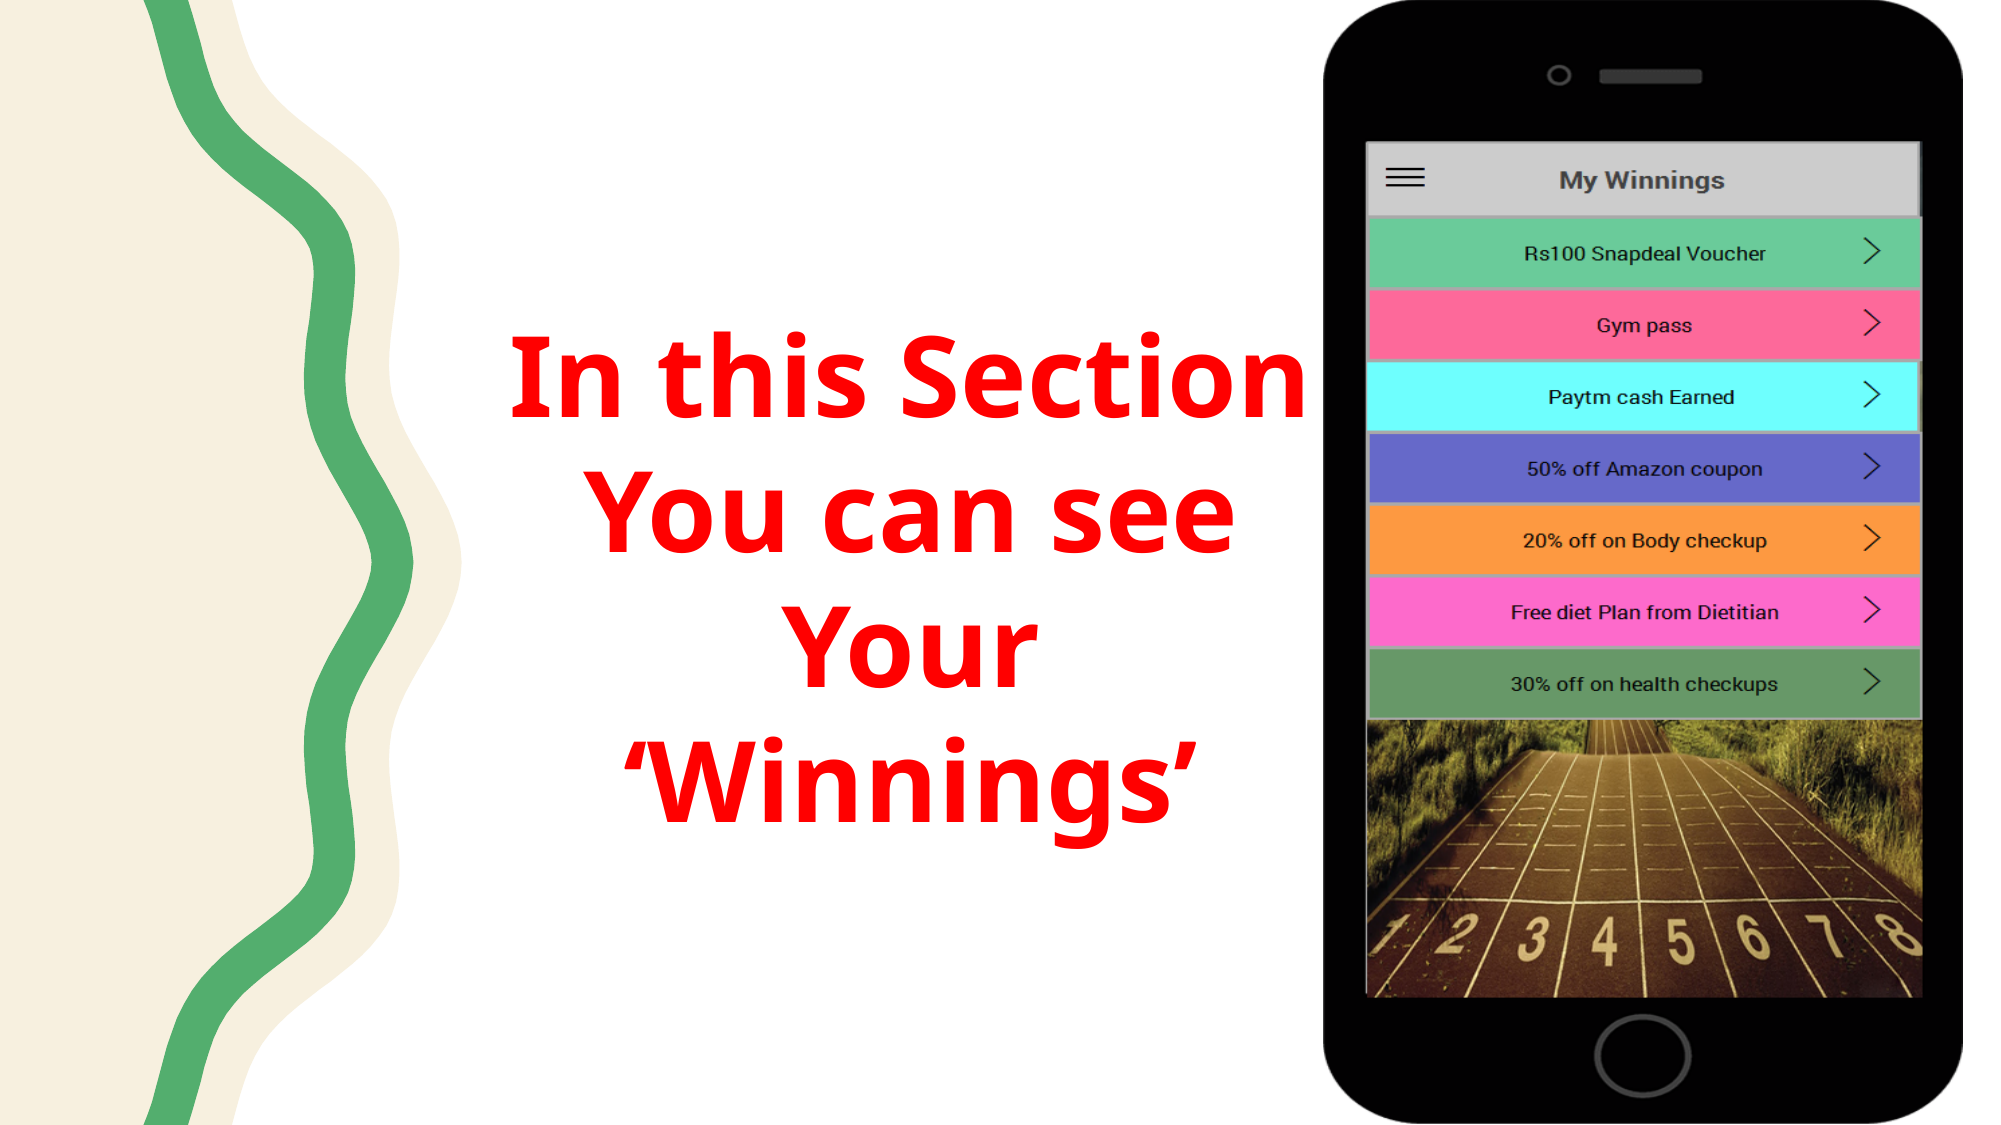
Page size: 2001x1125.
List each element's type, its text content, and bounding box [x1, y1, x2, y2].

picture [1323, 0, 1963, 1125]
text_box In this Section You can see Your ‘Winnings’ [494, 297, 1323, 853]
